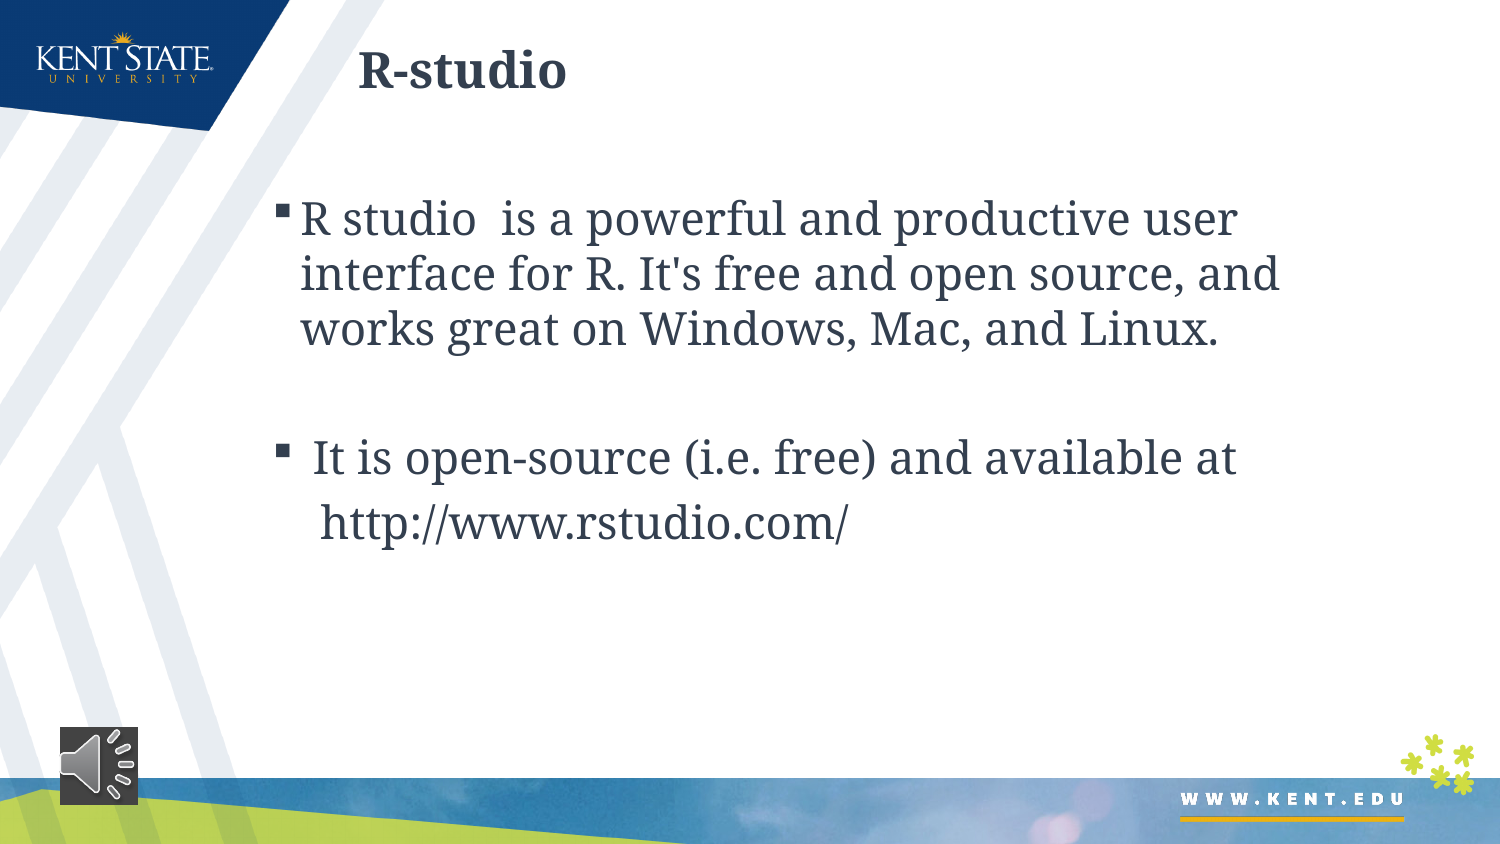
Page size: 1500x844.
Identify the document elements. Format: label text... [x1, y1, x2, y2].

title R-studio [343, 0, 1475, 145]
picture [0, 0, 1500, 844]
list R studio is a powerful and productive user interface for R. It's free and open source, and works great on Windows, Mac, and Linux. It is open-source (i.e. free) and available at http://www.rstudio.com/ [257, 182, 1392, 799]
